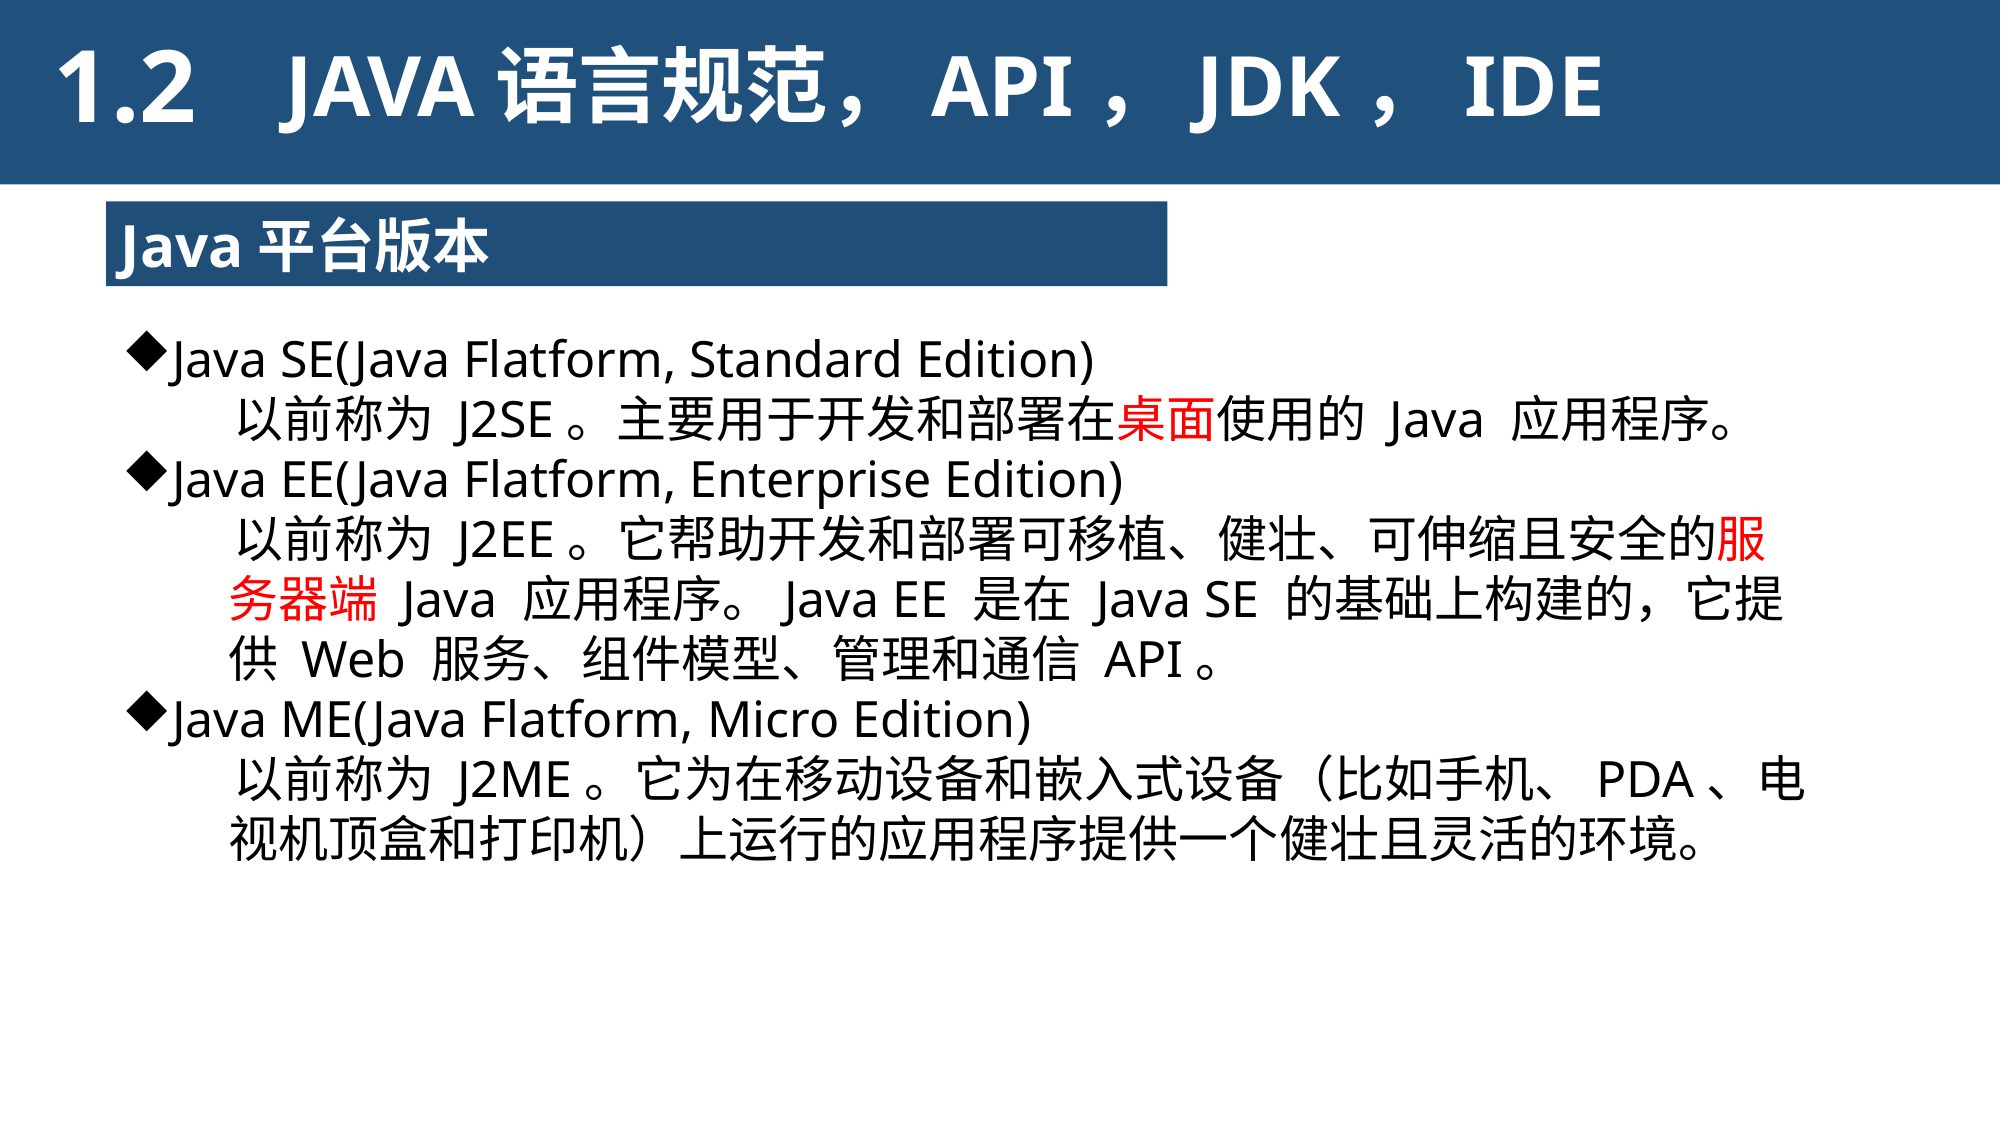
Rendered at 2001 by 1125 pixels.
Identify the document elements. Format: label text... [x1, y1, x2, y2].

text_box Java SE(Java Flatform, Standard Edition) 以前称为 J2SE。主要用于开发和部署在桌面使用的 Java 应用程序。 Java EE(Java Flatform, Enterprise Edition) 以前称为 J2EE。它帮助开发和部署可移植、健壮、可伸缩且安全的服务器端 Java 应用程序。Java EE 是在 Java SE 的基础上构建的，它提供 Web 服务、组件模型、管理和通信 API。 Java ME(Java Flatform, Micro Edition) 以前称为 J2ME。它为在移动设备和嵌入式设备（比如手机、PDA、电视机顶盒和打印机）上运行的应用程序提供一个健壮且灵活的环境。 [107, 319, 1829, 953]
list JAVA语言规范，API，JDK，IDE [270, 36, 1782, 119]
text_box Java平台版本 [106, 201, 1168, 287]
list 1.2 [38, 28, 244, 166]
